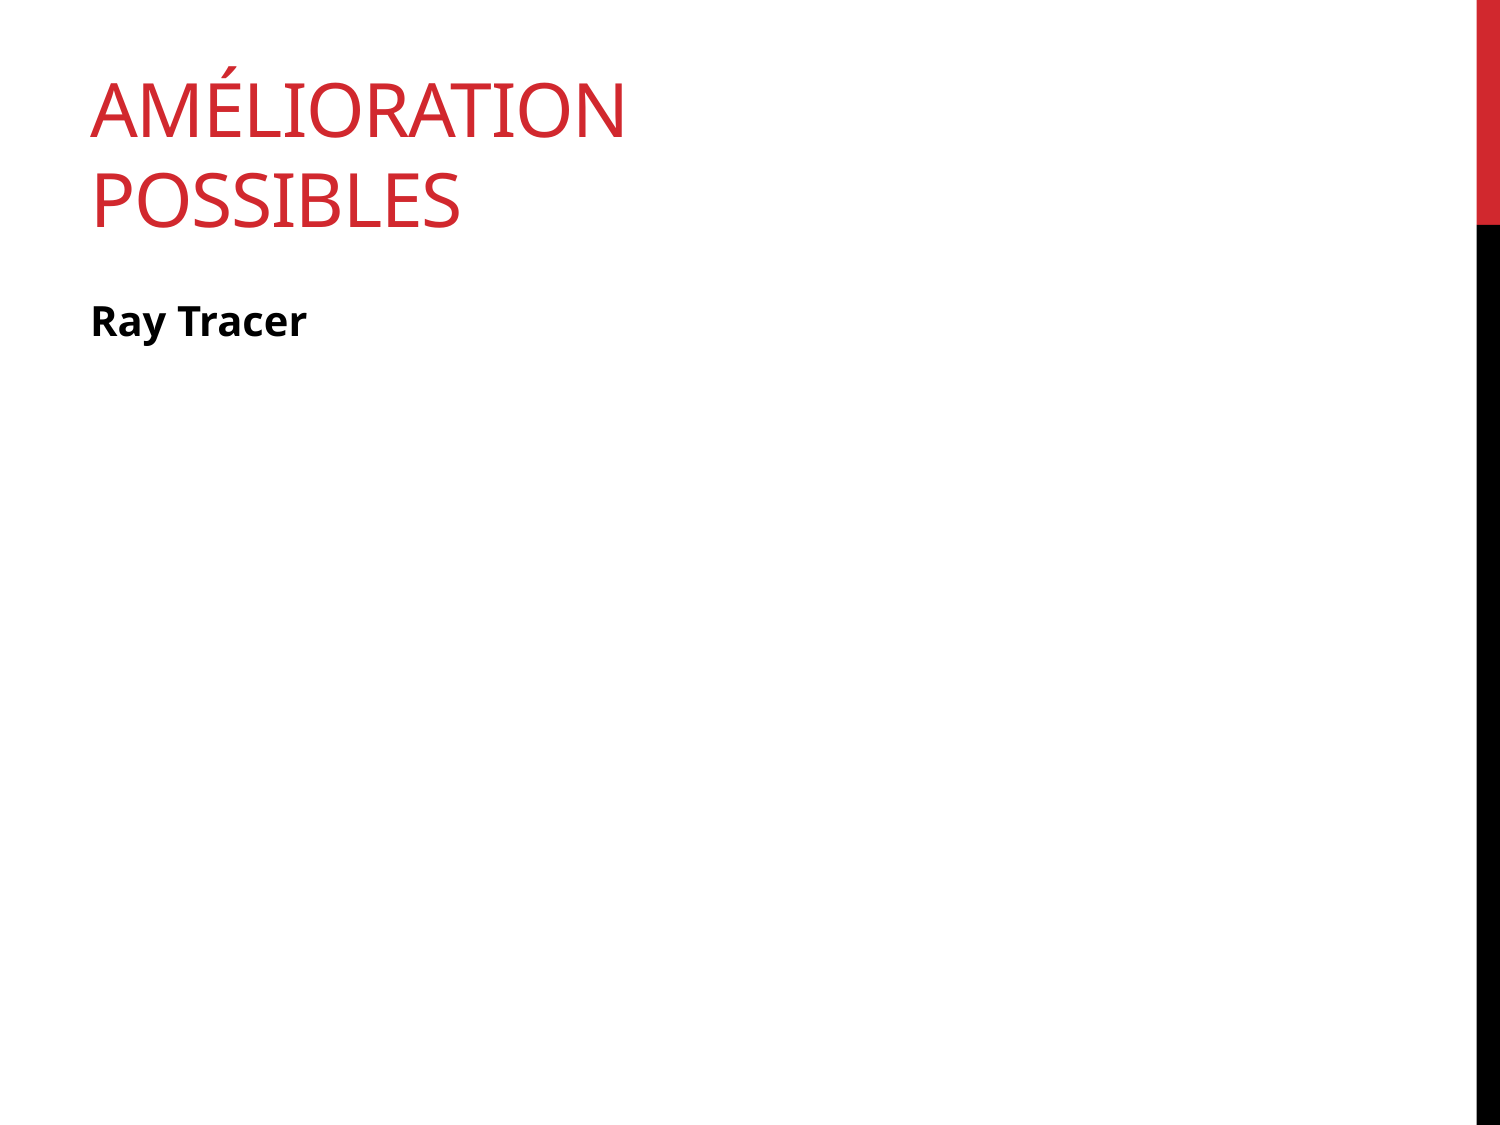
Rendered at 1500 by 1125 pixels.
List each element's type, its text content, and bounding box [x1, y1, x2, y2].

list Ray Tracer [75, 287, 1325, 1005]
title Amélioration possibles [75, 25, 1025, 250]
